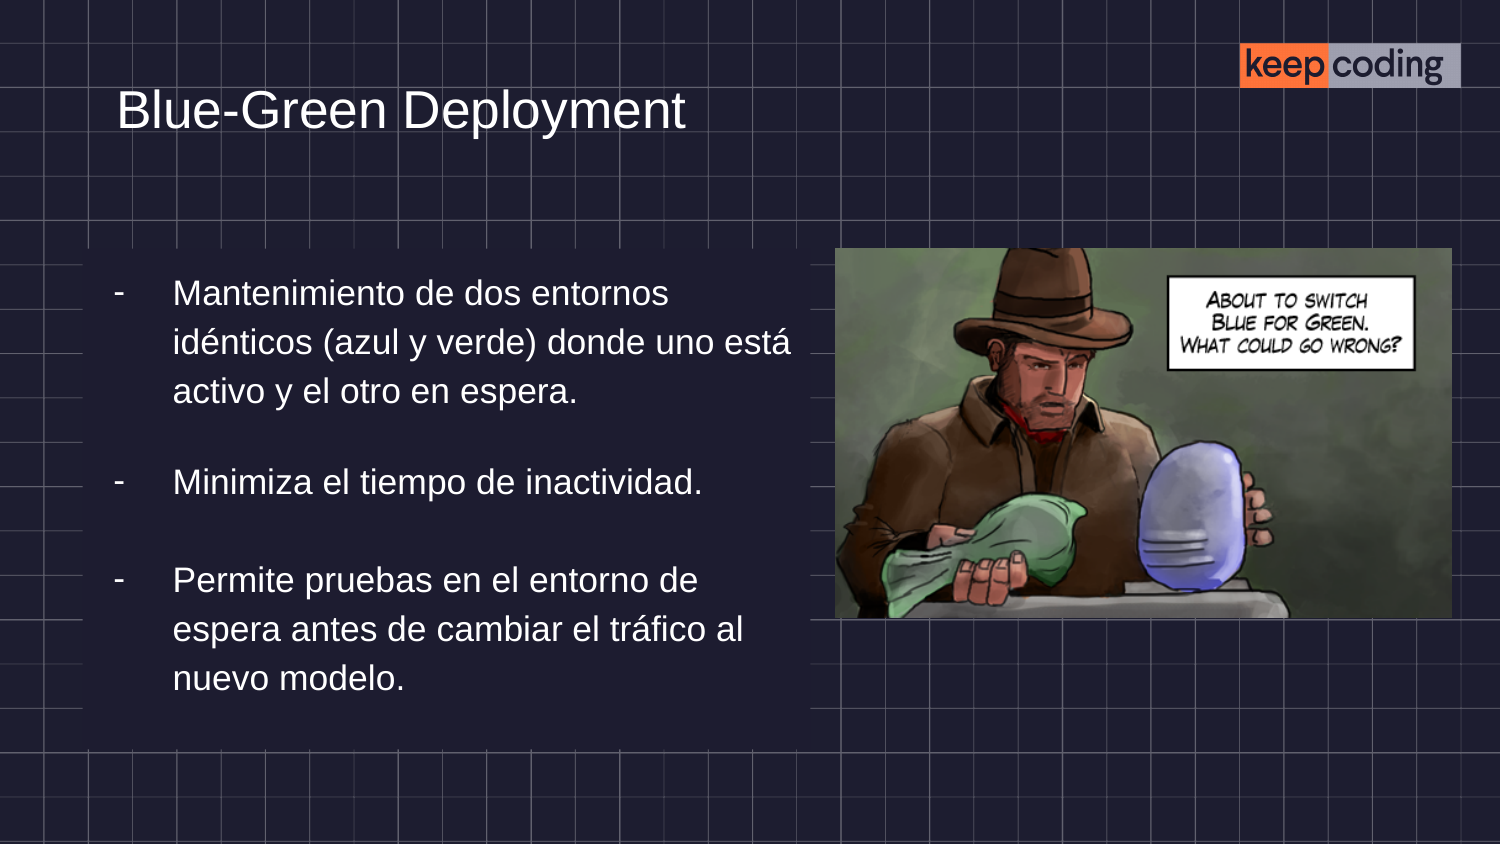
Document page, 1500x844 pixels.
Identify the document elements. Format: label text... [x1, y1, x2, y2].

picture [1240, 43, 1461, 88]
picture [835, 248, 1452, 619]
title Blue-Green Deployment [101, 60, 1165, 155]
list Mantenimiento de dos entornos idénticos (azul y verde) donde uno está activo y el otro en espera. Minimiza el tiempo de inactividad. Permite pruebas en el entorno de espera antes de cambiar el tráfico al nuevo modelo. [82, 248, 811, 750]
